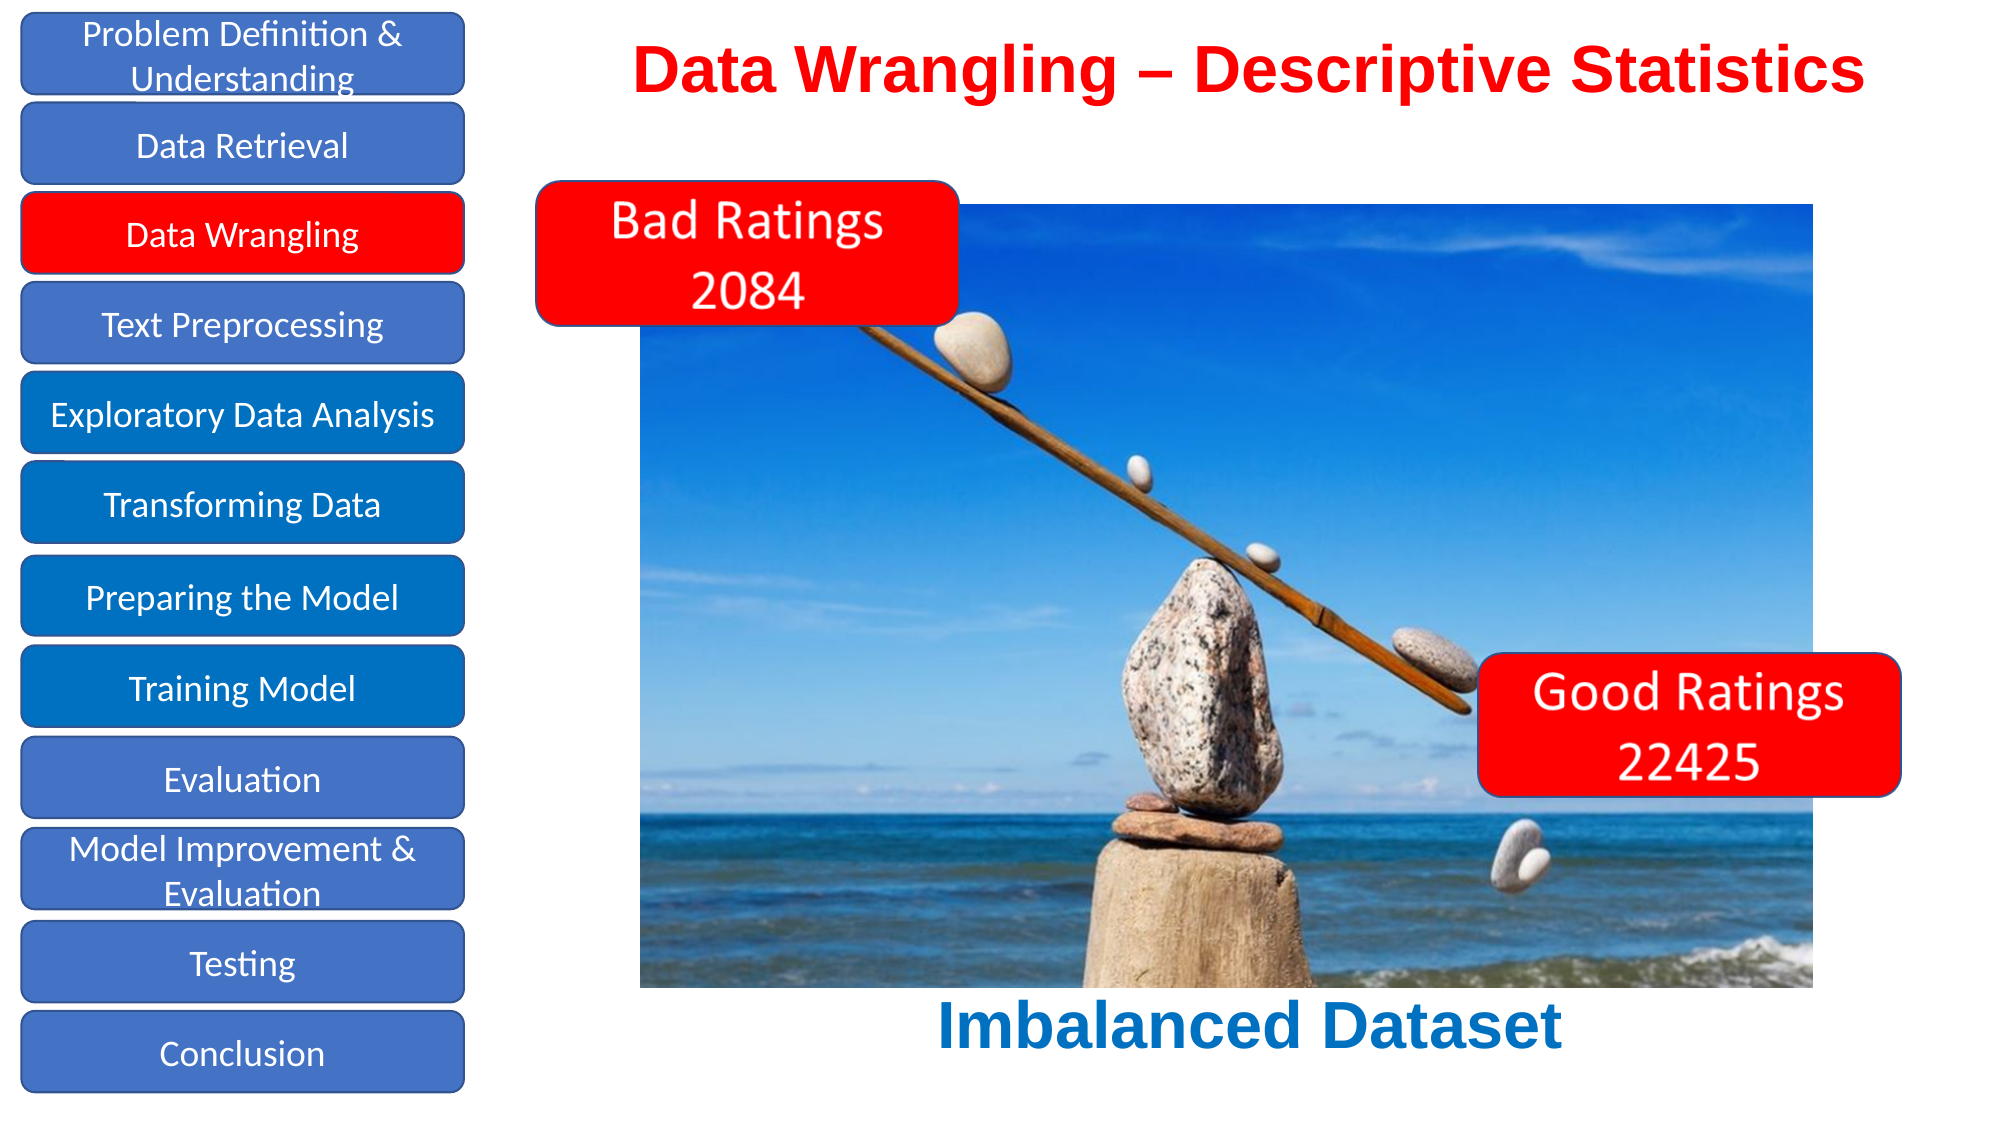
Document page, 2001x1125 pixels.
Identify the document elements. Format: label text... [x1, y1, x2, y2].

text_box Problem Definition & Understanding [20, 11, 465, 96]
picture [535, 166, 1902, 988]
text_box Transforming Data [20, 460, 465, 544]
text_box Data Retrieval [20, 101, 465, 185]
text_box Imbalanced Dataset [387, 942, 2000, 1112]
text_box Preparing the Model [20, 554, 465, 637]
text_box Text Preprocessing [20, 280, 465, 365]
text_box Model Improvement & Evaluation [20, 826, 465, 911]
text_box Evaluation [20, 735, 465, 820]
text_box Training Model [20, 644, 465, 728]
title Data Wrangling – Descriptive Statistics [500, 12, 2000, 115]
text_box Data Wrangling [20, 191, 465, 275]
text_box Conclusion [20, 1009, 387, 1094]
text_box Exploratory Data Analysis [20, 370, 465, 455]
text_box Testing [20, 919, 465, 1004]
